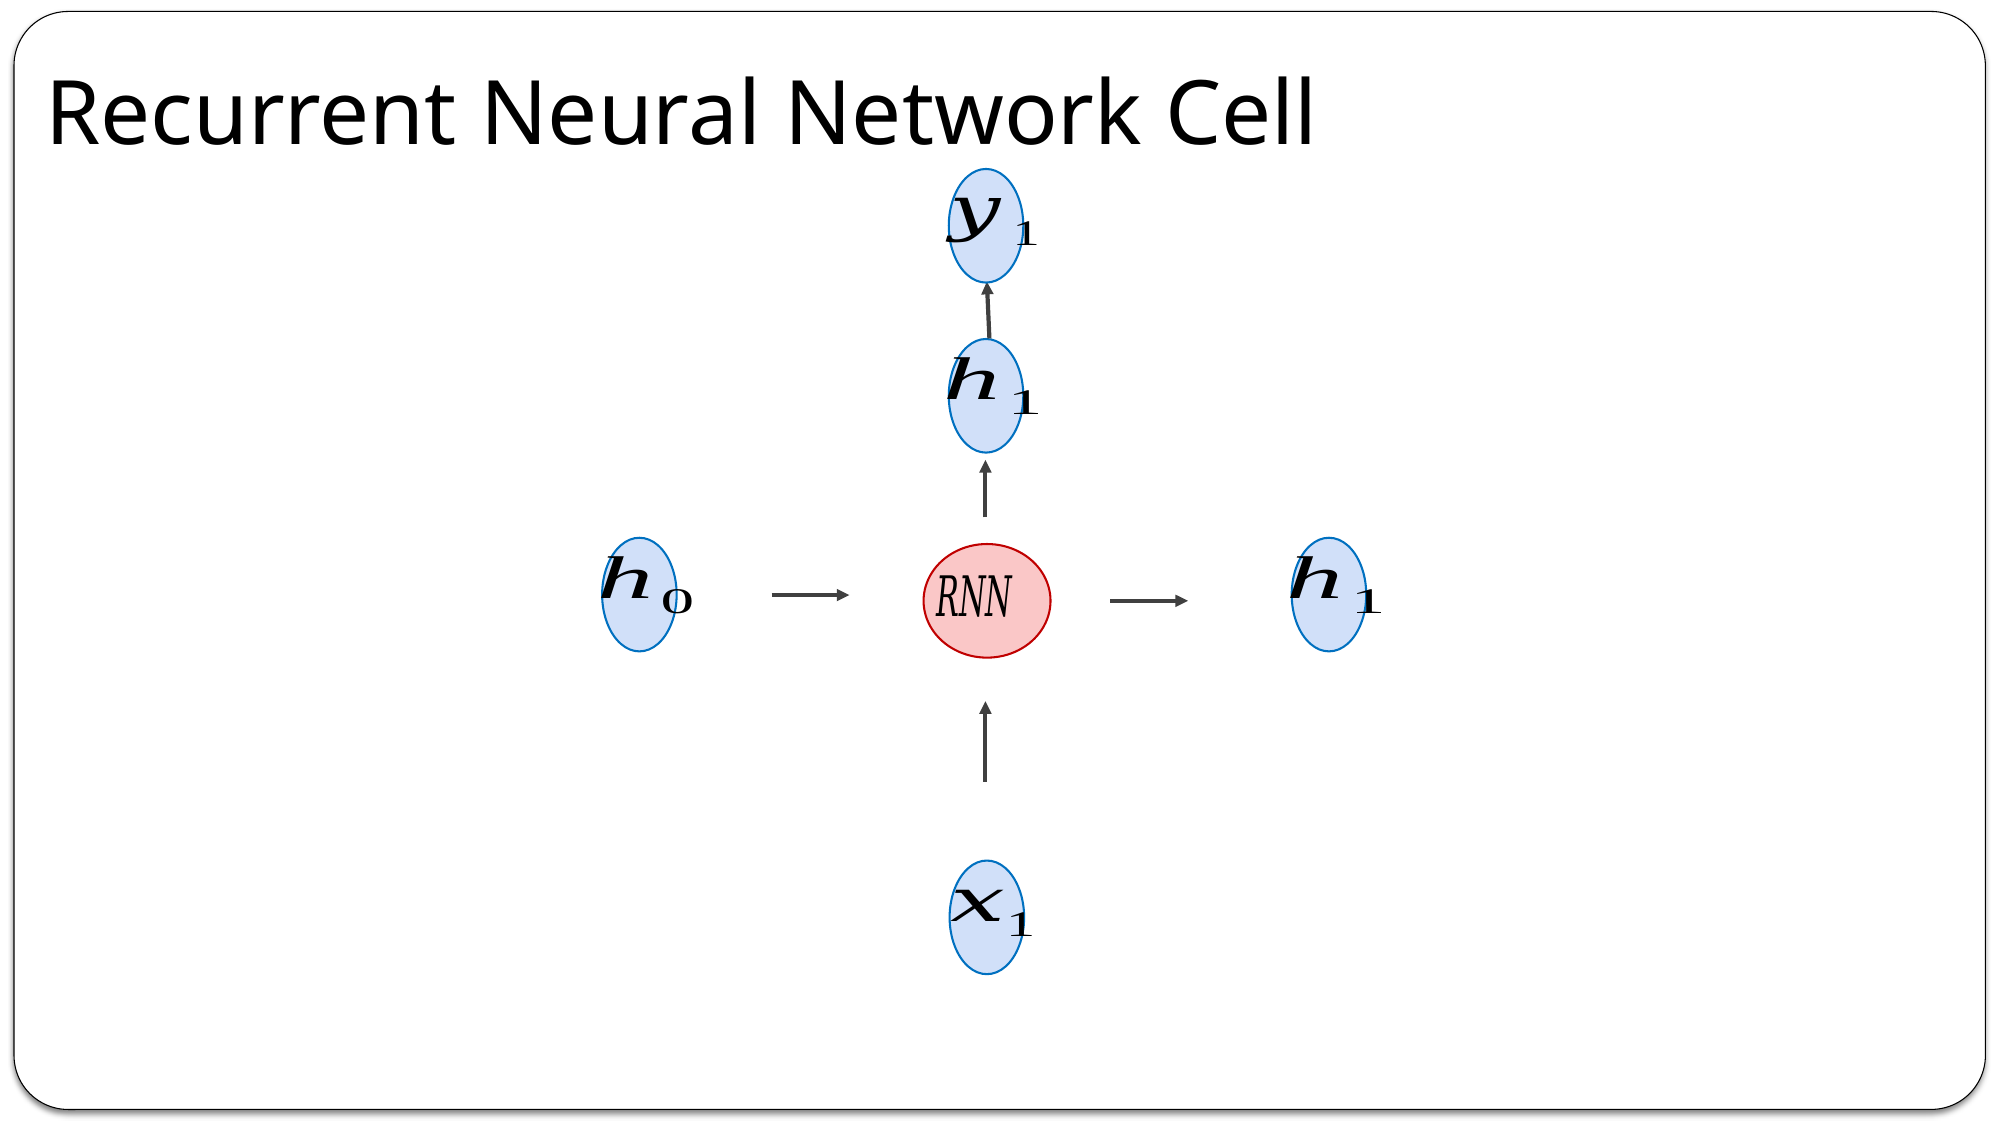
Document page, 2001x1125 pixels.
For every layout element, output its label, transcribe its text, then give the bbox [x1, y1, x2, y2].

text_box Recurrent Neural Network Cell [45, 55, 2000, 184]
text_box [923, 543, 1051, 658]
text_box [944, 860, 1038, 975]
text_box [943, 168, 1038, 283]
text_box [943, 338, 1039, 453]
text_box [986, 291, 990, 339]
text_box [597, 537, 694, 652]
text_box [1286, 537, 1382, 652]
